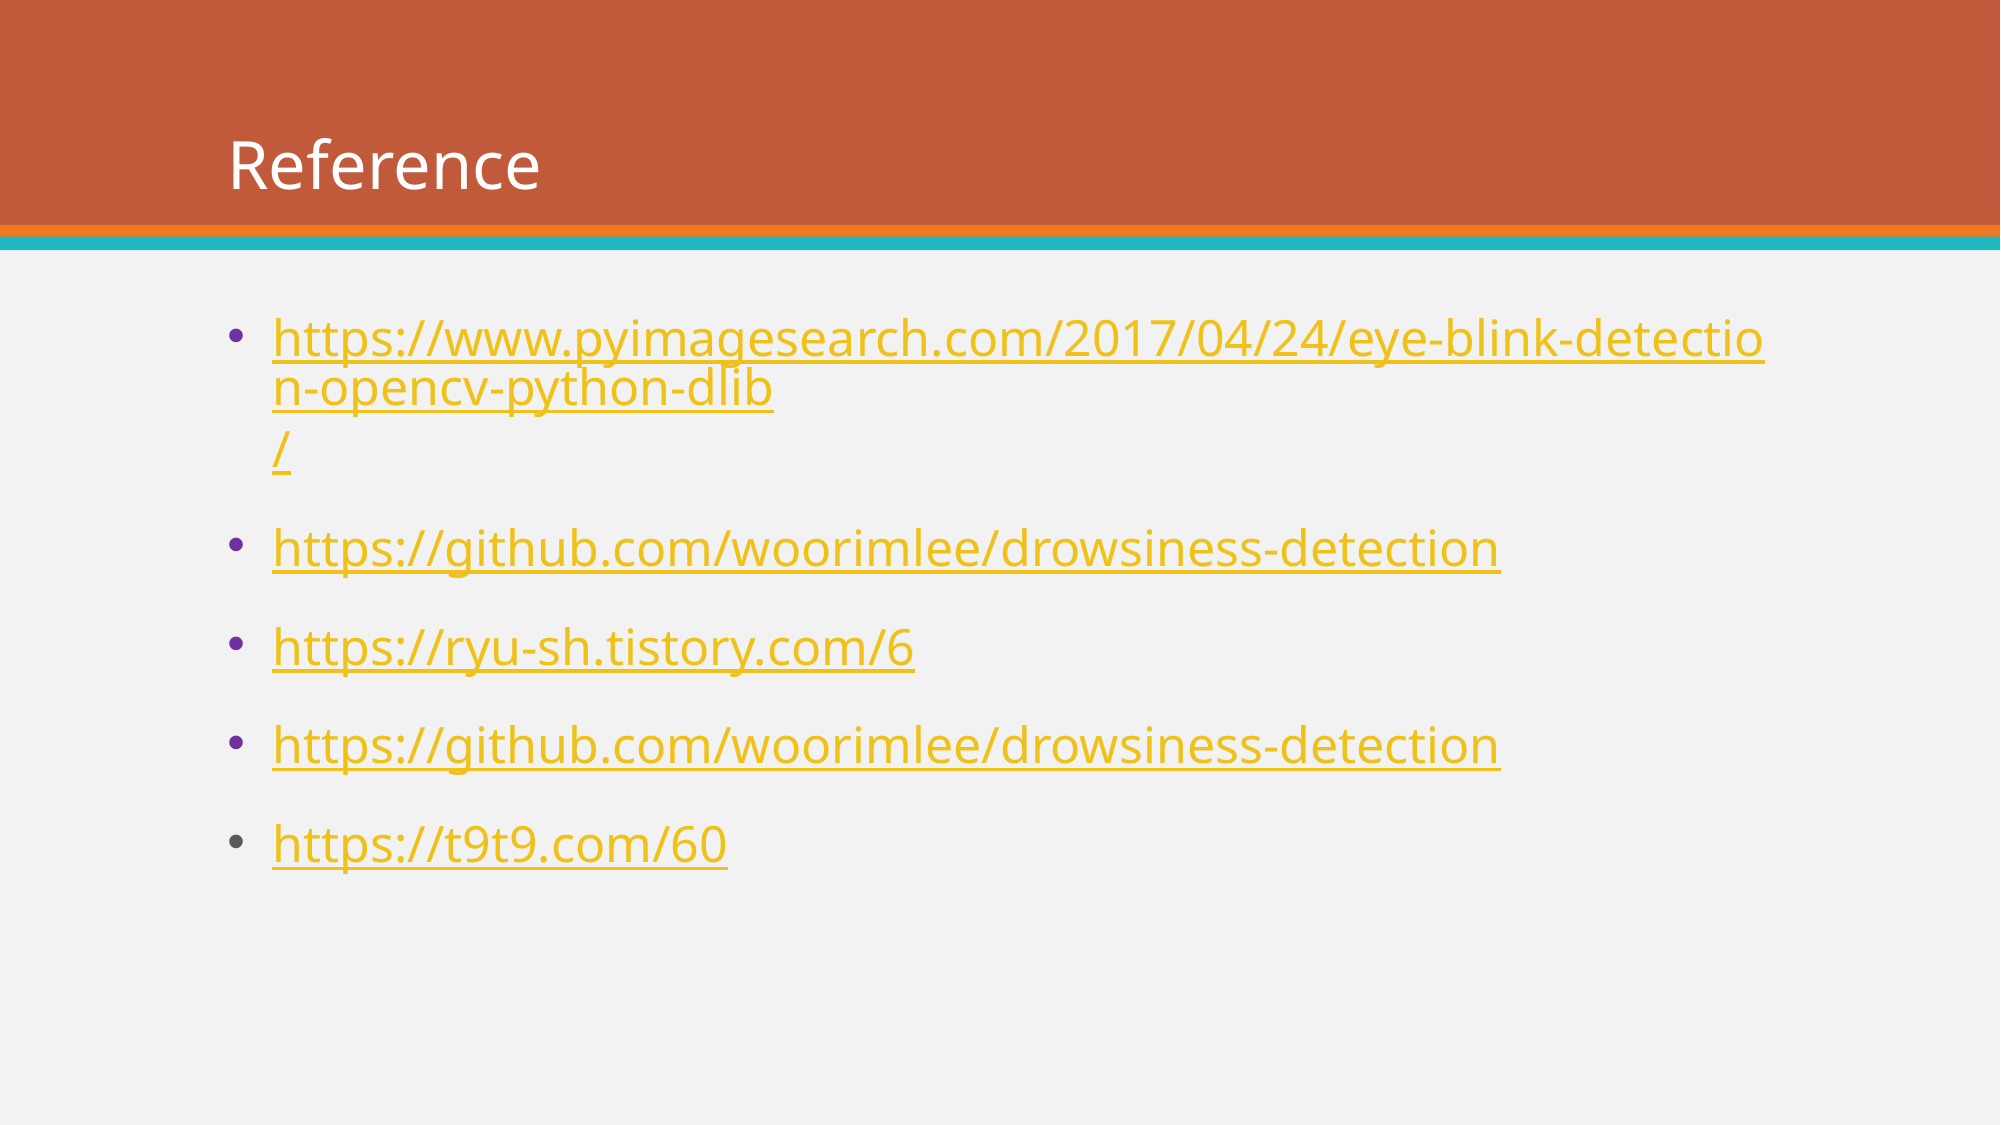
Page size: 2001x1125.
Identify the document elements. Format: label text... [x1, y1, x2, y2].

title Reference [212, 41, 1788, 212]
list https://www.pyimagesearch.com/2017/04/24/eye-blink-detection-opencv-python-dlib/ https://github.com/woorimlee/drowsiness-detection https://ryu-sh.tistory.com/6 https://github.com/woorimlee/drowsiness-detection https://t9t9.com/60 [212, 299, 1788, 1013]
